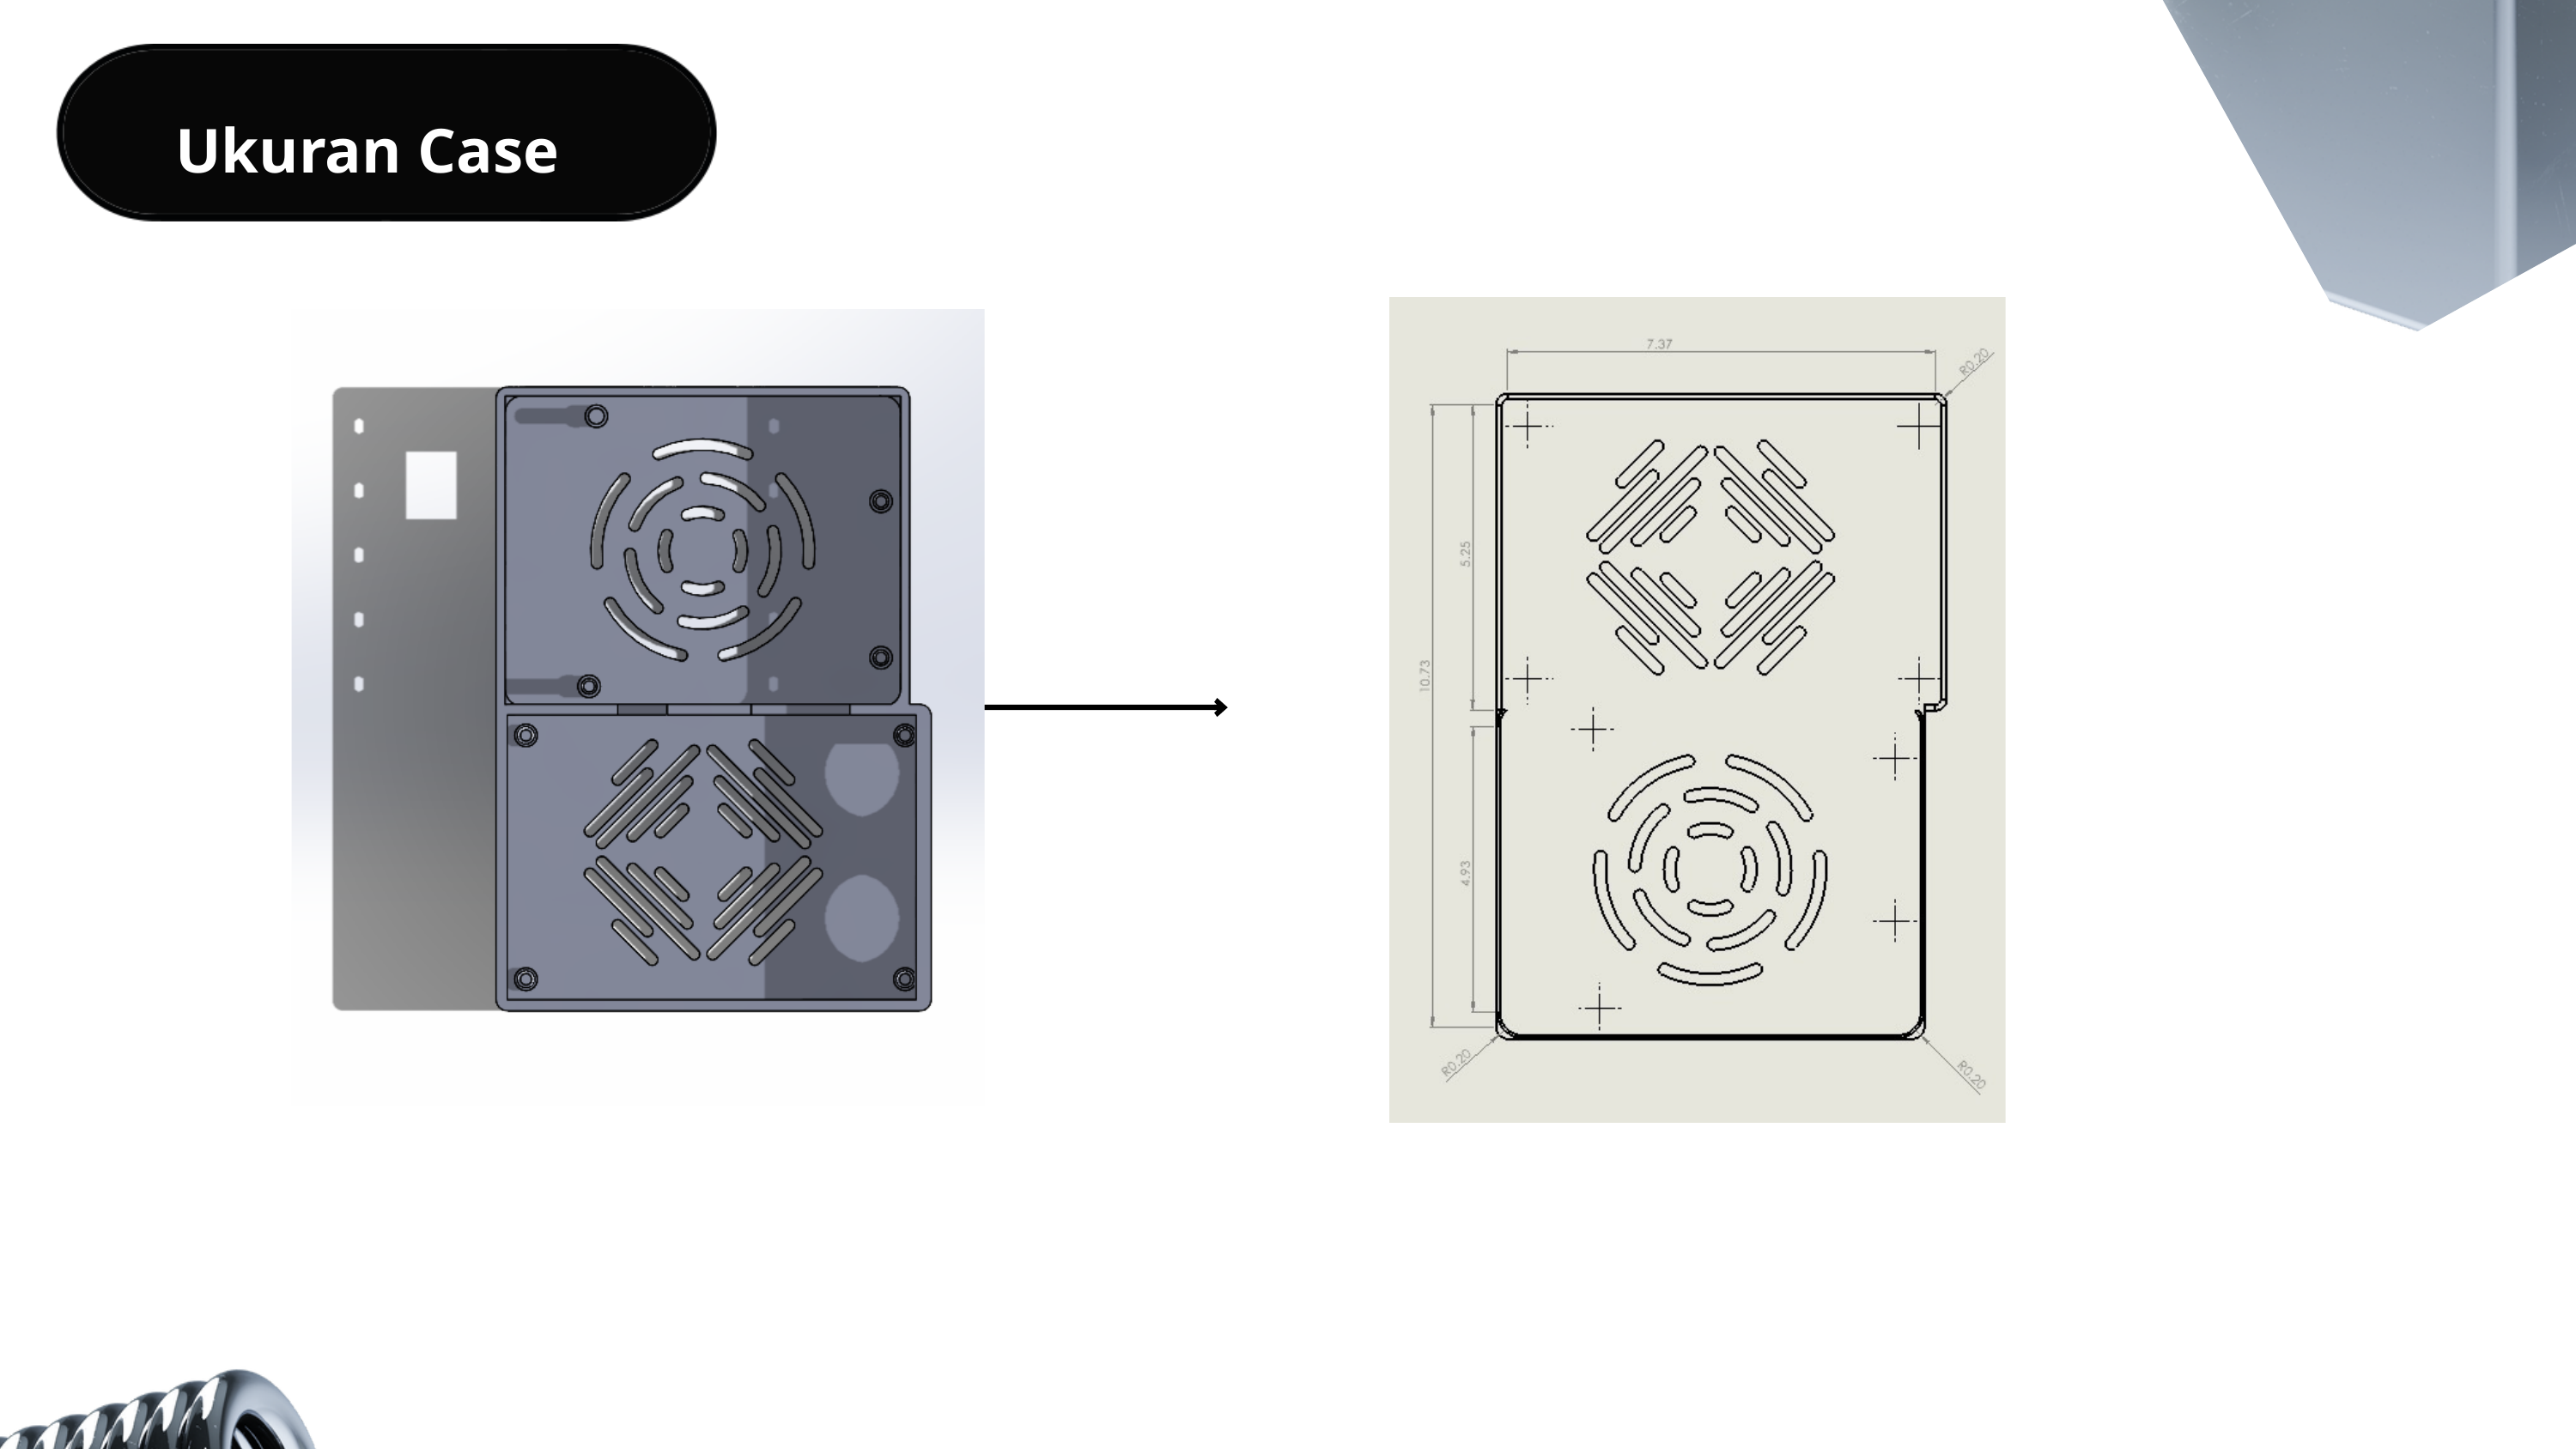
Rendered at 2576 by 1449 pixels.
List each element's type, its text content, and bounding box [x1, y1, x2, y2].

text_box Ukuran Case [48, 99, 687, 185]
text_box [291, 309, 985, 1106]
text_box [984, 700, 1228, 714]
text_box [2162, 0, 2576, 362]
text_box [1389, 297, 2006, 1123]
text_box [0, 1106, 501, 1449]
text_box [48, 44, 720, 221]
